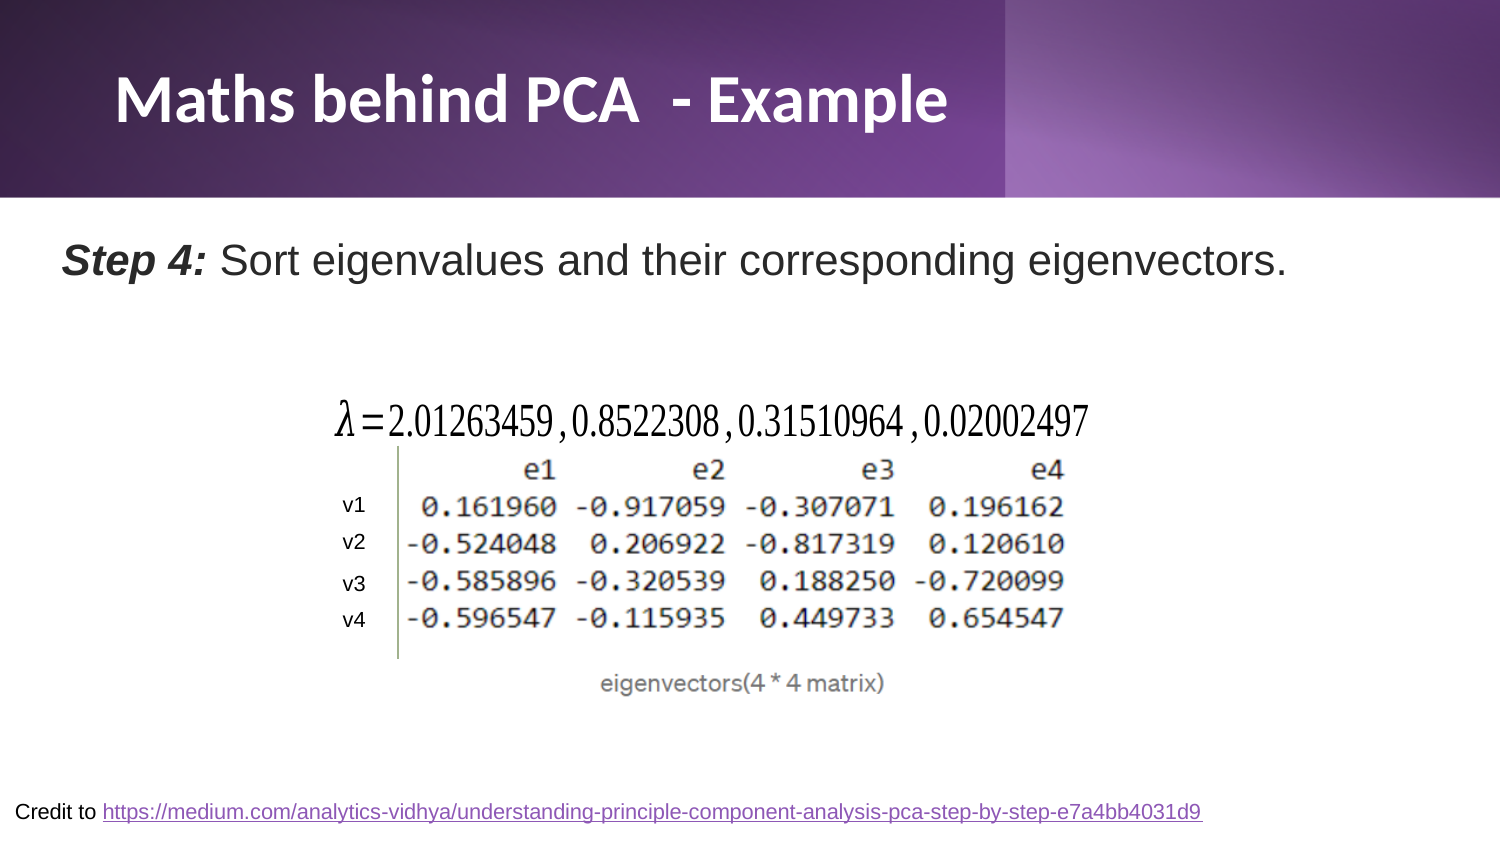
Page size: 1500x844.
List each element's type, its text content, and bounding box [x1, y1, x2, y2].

text_box Step 4: Sort eigenvalues and their corresponding eigenvectors. [46, 198, 1454, 292]
text_box Credit to https://medium.com/analytics-vidhya/understanding-principle-component-analysis-pca-step-by-step-e7a4bb4031d9 [0, 790, 1500, 832]
picture [0, 0, 1500, 199]
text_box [327, 421, 1096, 714]
title Maths behind PCA - Example [103, 36, 1321, 164]
